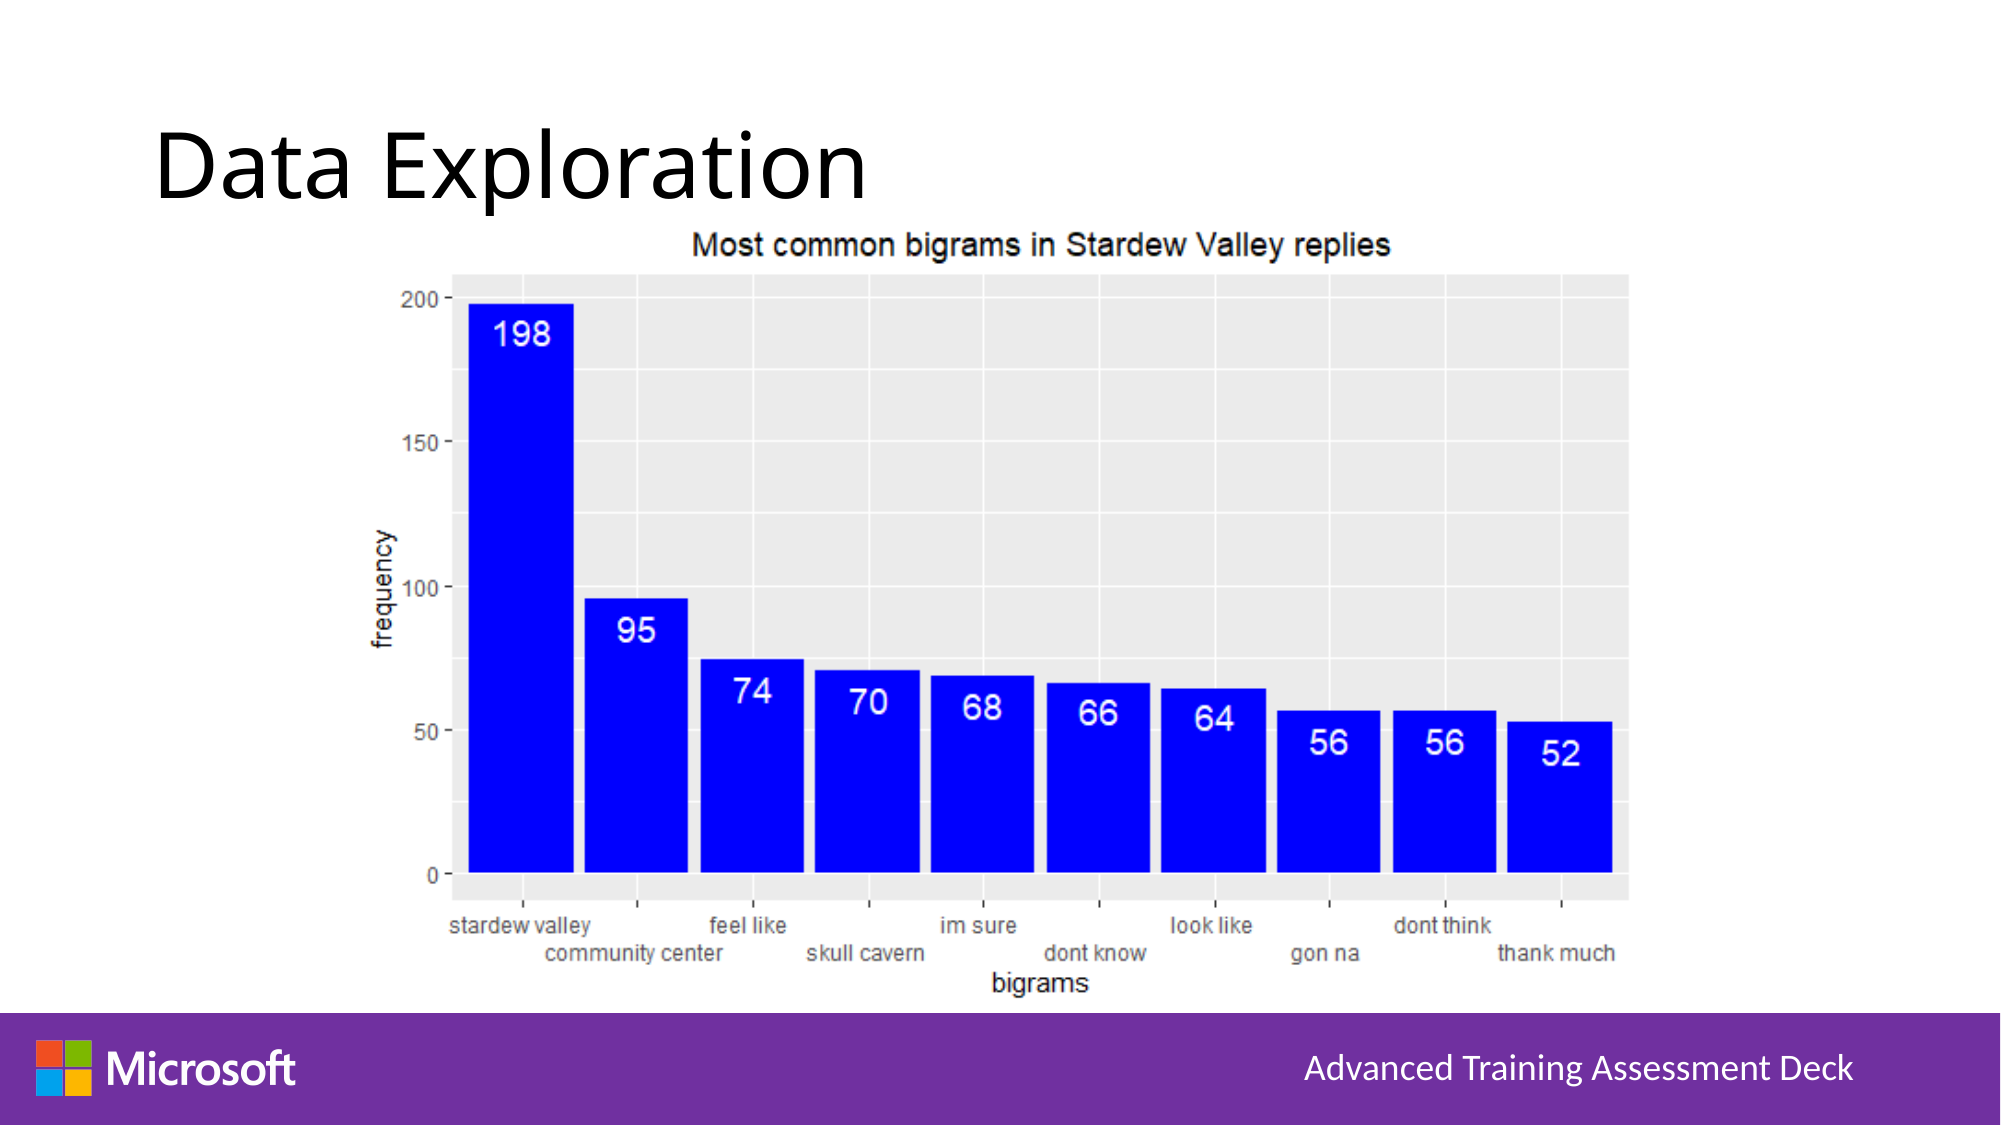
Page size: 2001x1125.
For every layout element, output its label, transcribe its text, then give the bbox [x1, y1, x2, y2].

title Data Exploration [137, 59, 1863, 278]
picture [0, 1007, 331, 1125]
picture [355, 216, 1645, 1011]
